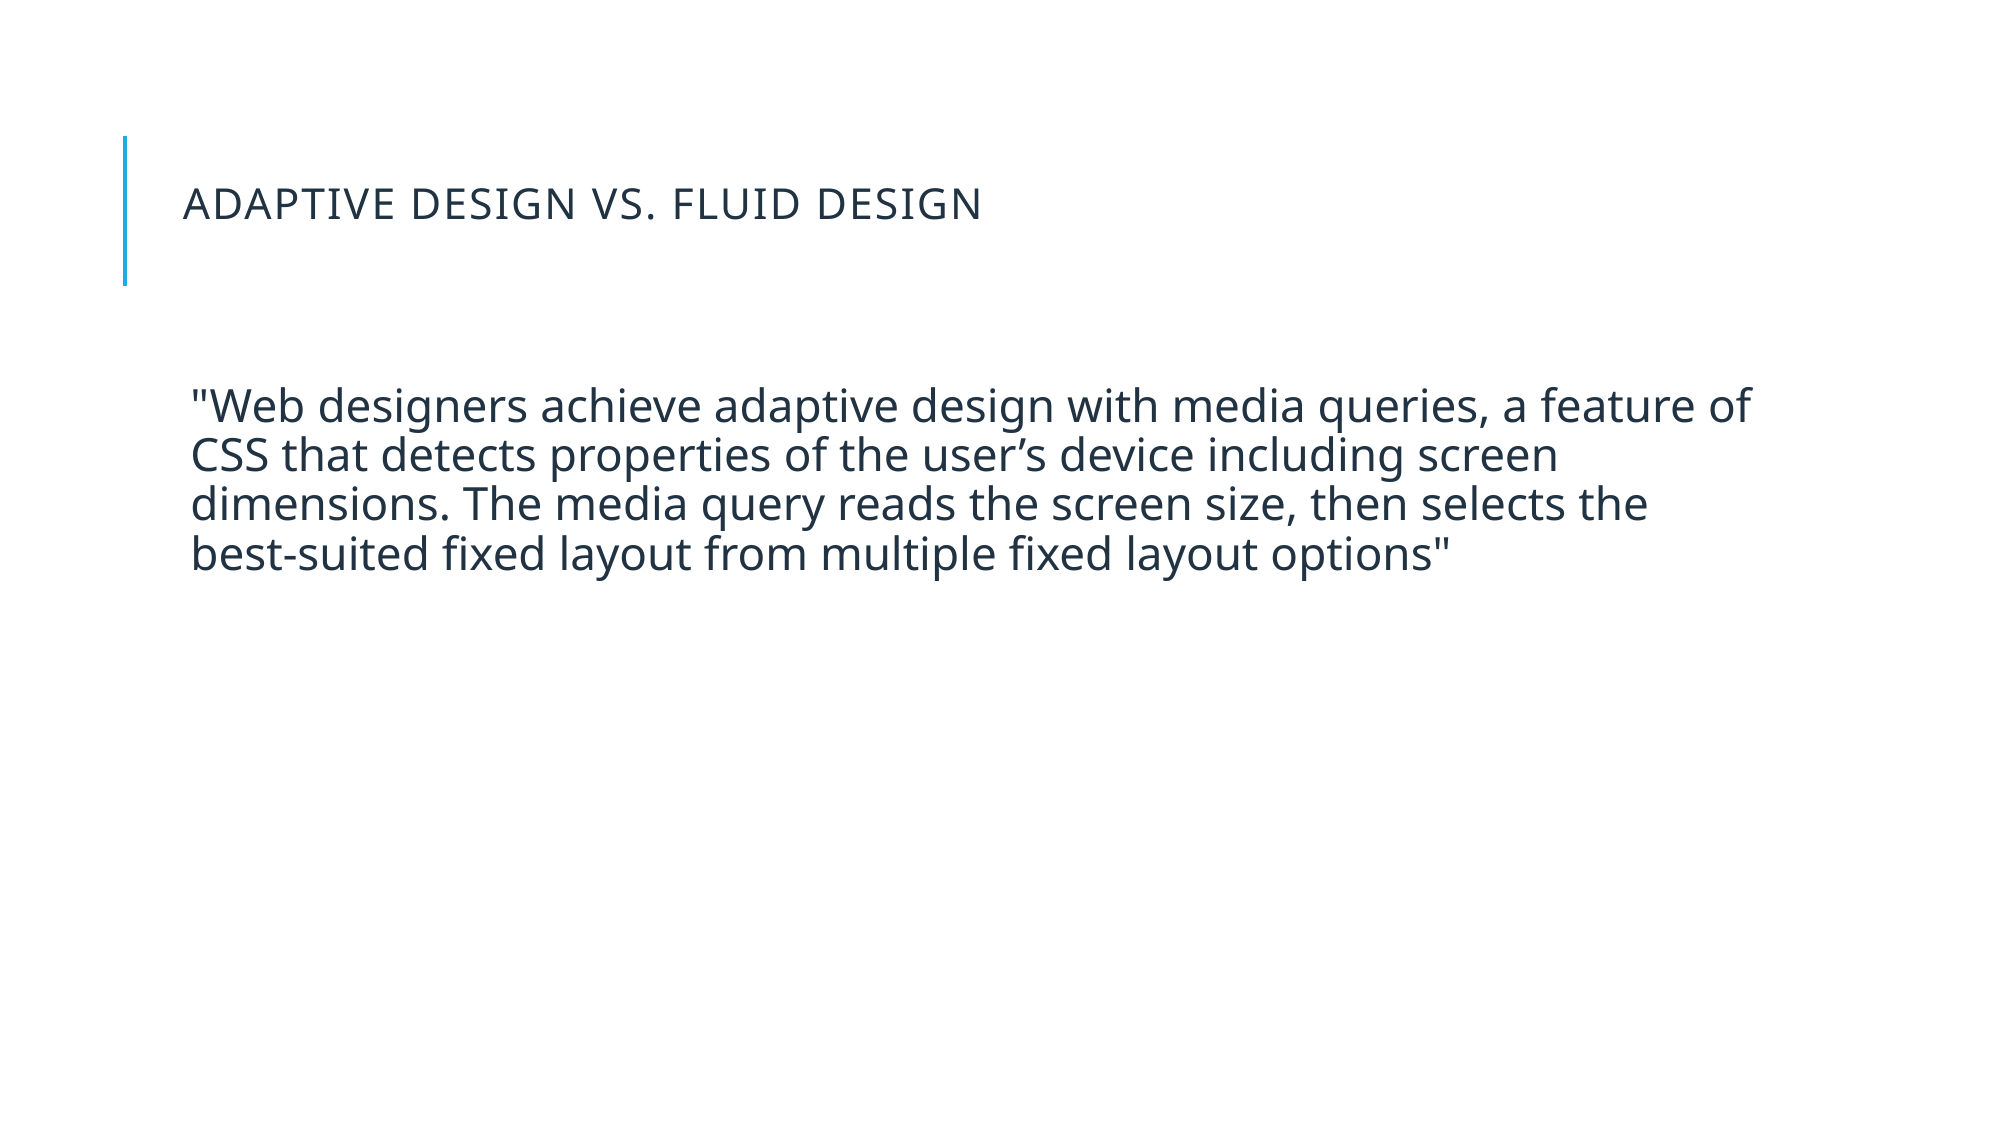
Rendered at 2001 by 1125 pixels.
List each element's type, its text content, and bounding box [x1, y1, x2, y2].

title Adaptive Design vs. Fluid Design [168, 178, 1763, 288]
list "Web designers achieve adaptive design with media queries, a feature of CSS that detects properties of the user’s device including screen dimensions. The media query reads the screen size, then selects the best-suited fixed layout from multiple fixed layout options" [168, 375, 1763, 634]
